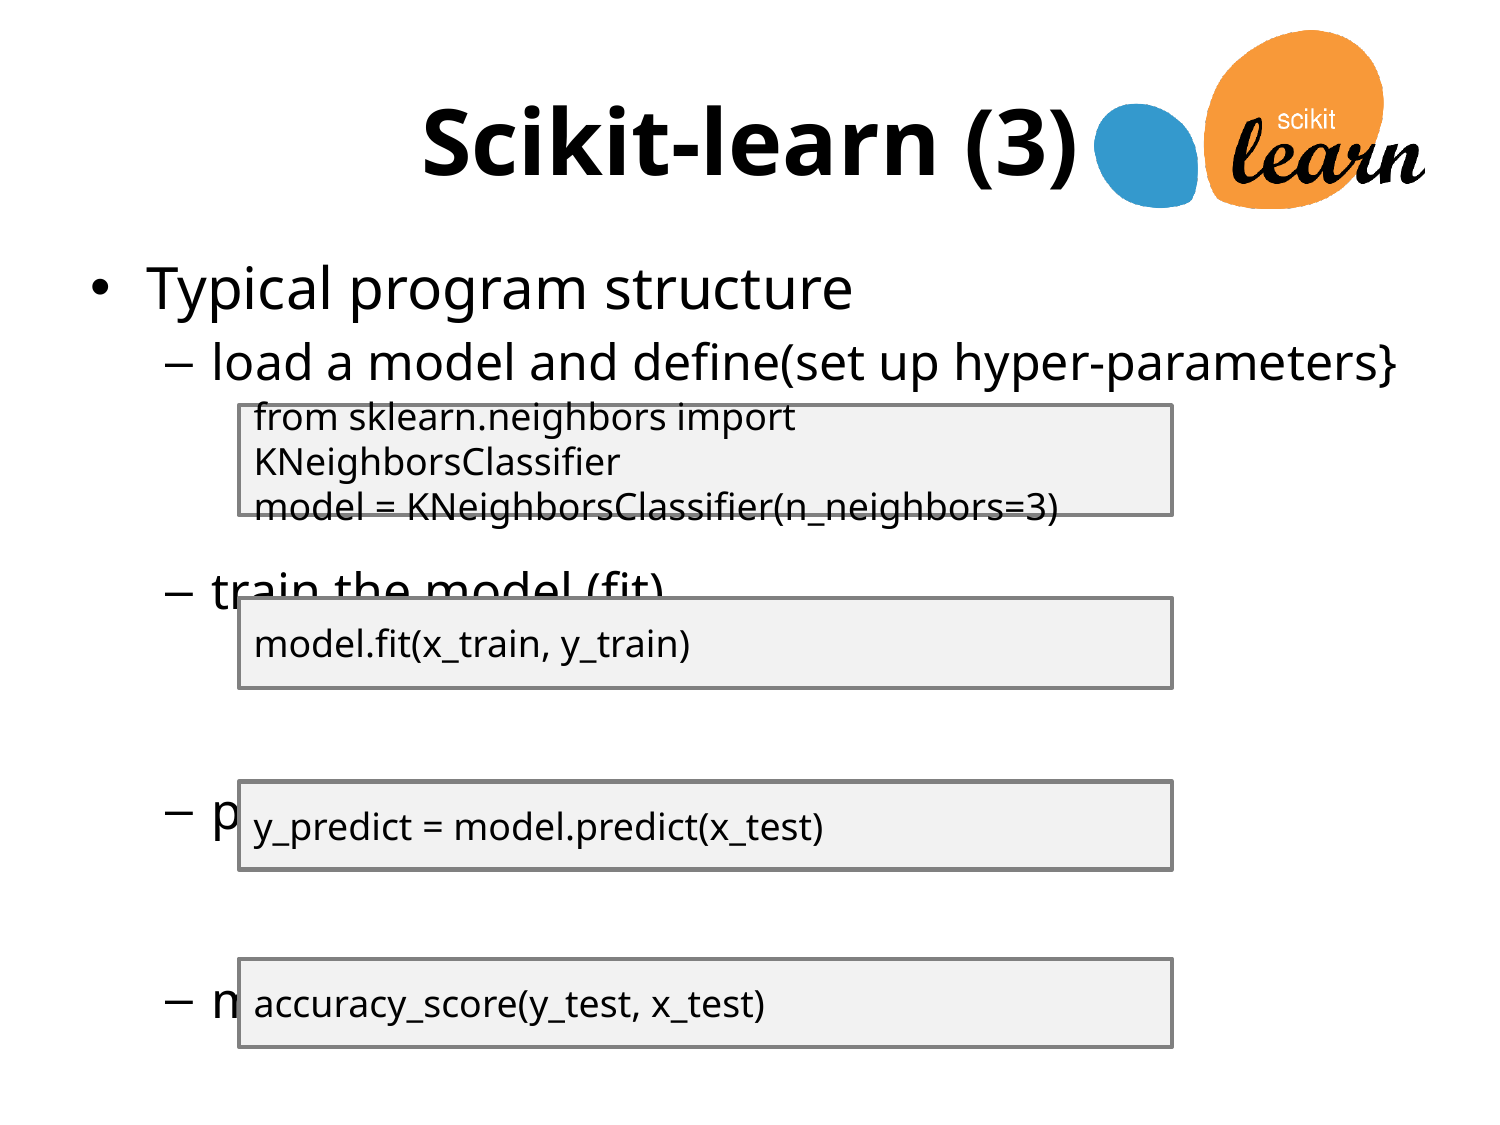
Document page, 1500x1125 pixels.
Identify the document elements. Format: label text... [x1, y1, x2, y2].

text_box y_predict = model.predict(x_test) [237, 779, 1174, 872]
picture [1093, 30, 1426, 210]
list Typical program structure load a model and define(set up hyper-parameters} train the model (fit) predict or predict_proba or transform measure accuracy (scoring) [75, 243, 1425, 1094]
text_box model.fit(x_train, y_train) [237, 596, 1174, 690]
title Scikit-learn (3) [75, 45, 1425, 233]
text_box from sklearn.neighbors import KNeighborsClassifier model = KNeighborsClassifier(n_neighbors=3) [237, 403, 1174, 517]
text_box accuracy_score(y_test, x_test) [237, 957, 1174, 1049]
